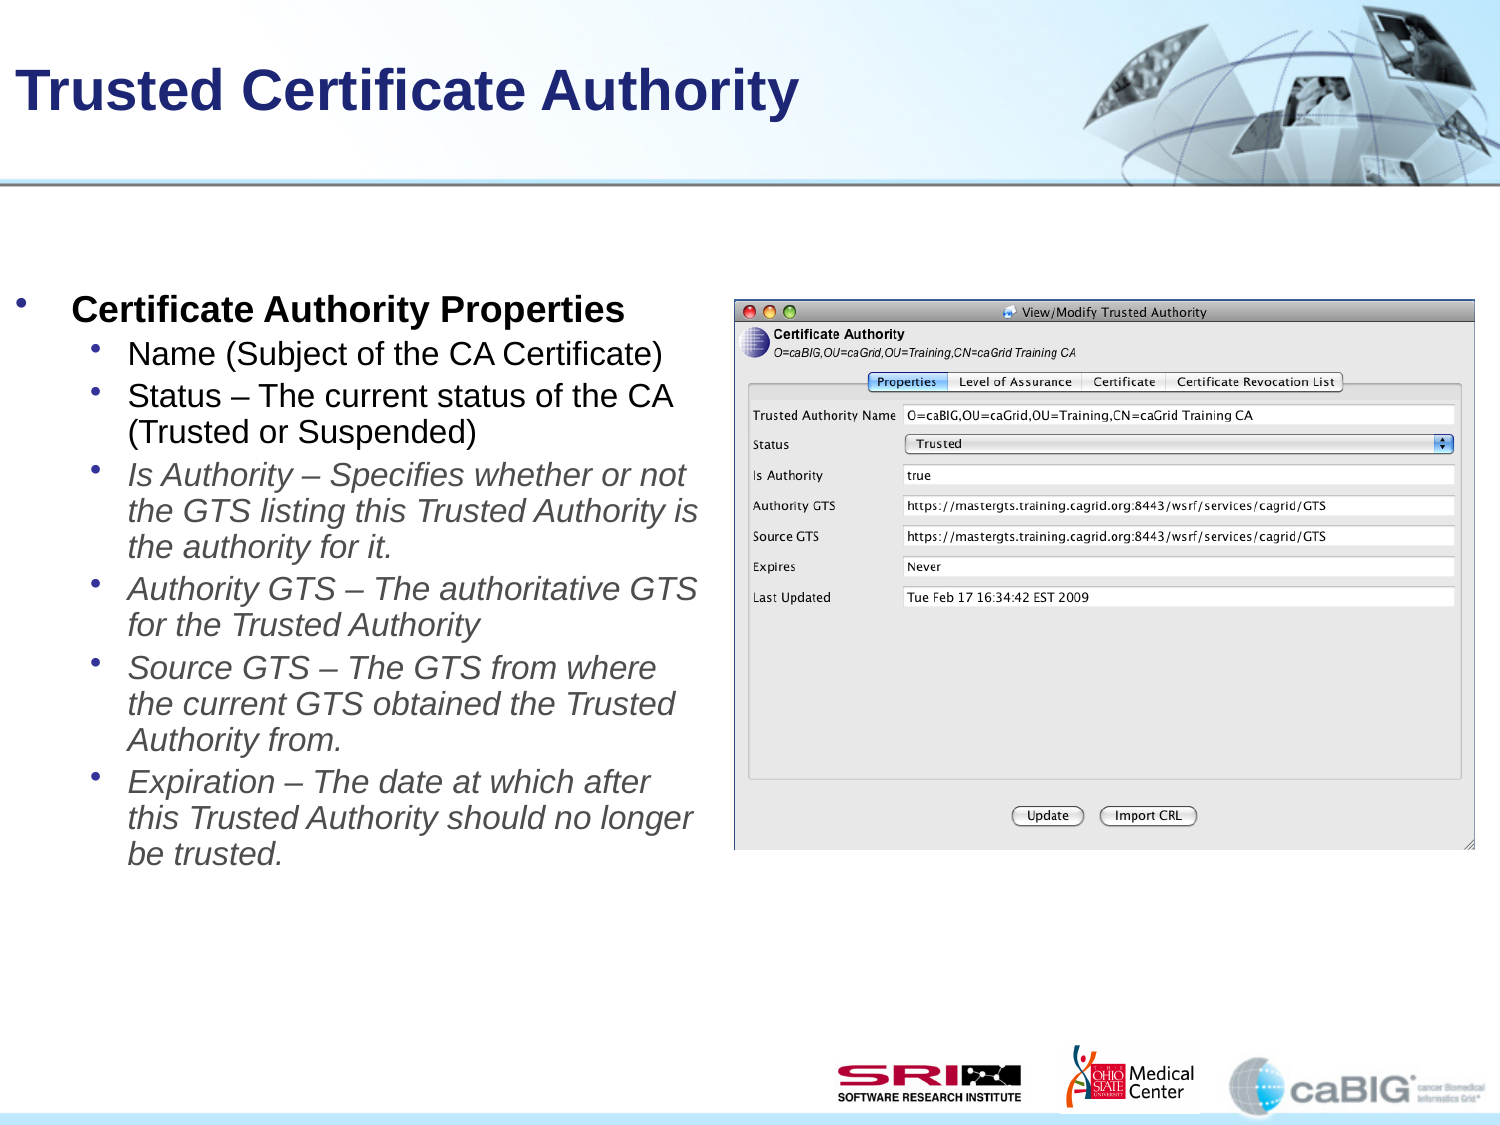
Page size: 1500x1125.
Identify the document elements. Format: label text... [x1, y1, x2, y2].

list Certificate Authority Properties Name (Subject of the CA Certificate) Status – The current status of the CA (Trusted or Suspended) Is Authority – Specifies whether or not the GTS listing this Trusted Authority is the authority for it. Authority GTS – The authoritative GTS for the Trusted Authority Source GTS – The GTS from where the current GTS obtained the Trusted Authority from. Expiration – The date at which after this Trusted Authority should no longer be trusted. [0, 224, 726, 1038]
picture [0, 0, 1500, 1125]
title Trusted Certificate Authority [0, 12, 1051, 163]
